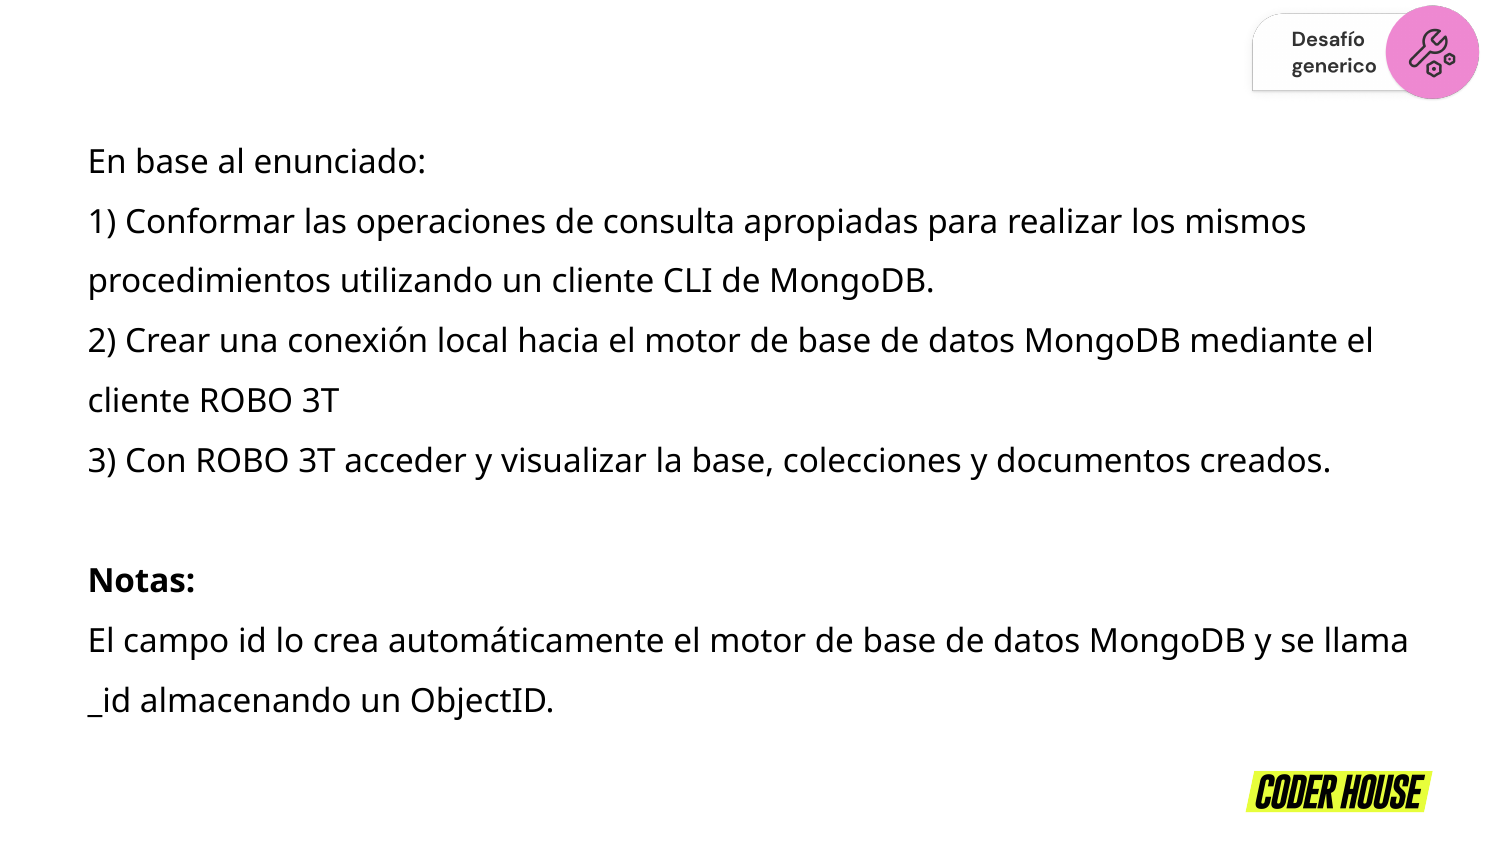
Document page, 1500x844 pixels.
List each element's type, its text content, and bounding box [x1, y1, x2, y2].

text_box En base al enunciado: 1) Conformar las operaciones de consulta apropiadas para realizar los mismos procedimientos utilizando un cliente CLI de MongoDB. 2) Crear una conexión local hacia el motor de base de datos MongoDB mediante el cliente ROBO 3T 3) Con ROBO 3T acceder y visualizar la base, colecciones y documentos creados. Notas: El campo id lo crea automáticamente el motor de base de datos MongoDB y se llama _id almacenando un ObjectID. [72, 104, 1428, 617]
picture [1231, 0, 1500, 106]
picture [1241, 764, 1437, 819]
